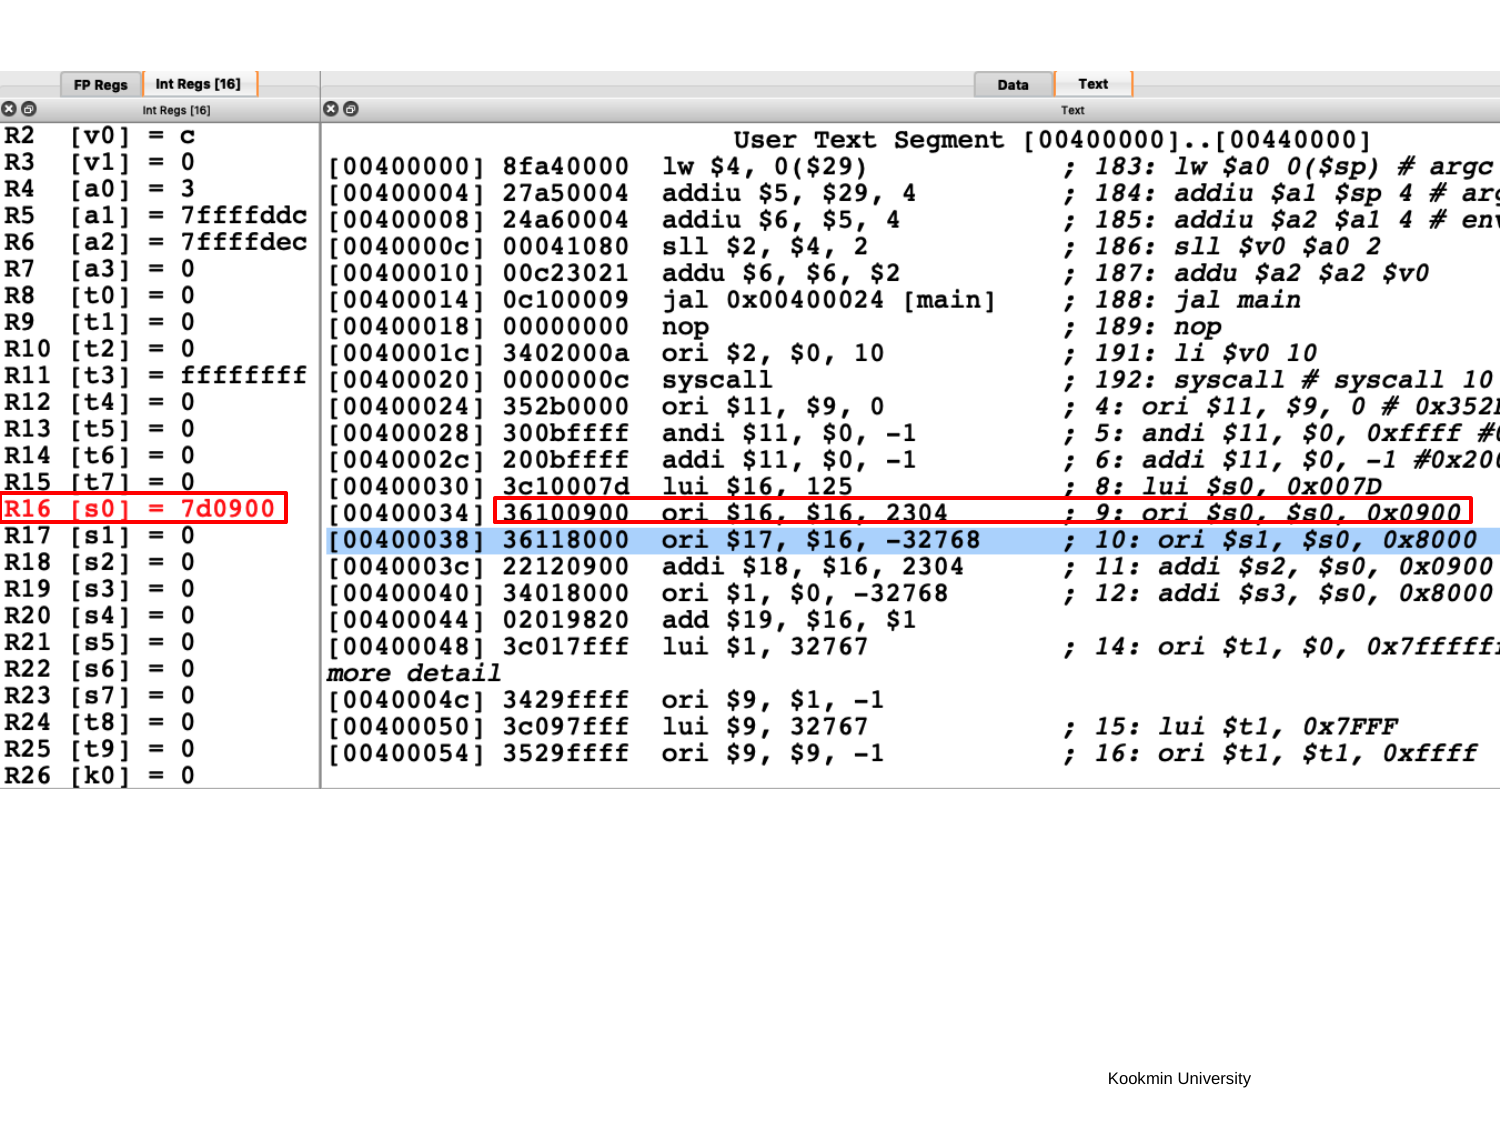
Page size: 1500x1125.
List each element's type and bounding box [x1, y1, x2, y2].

picture [0, 70, 1500, 789]
